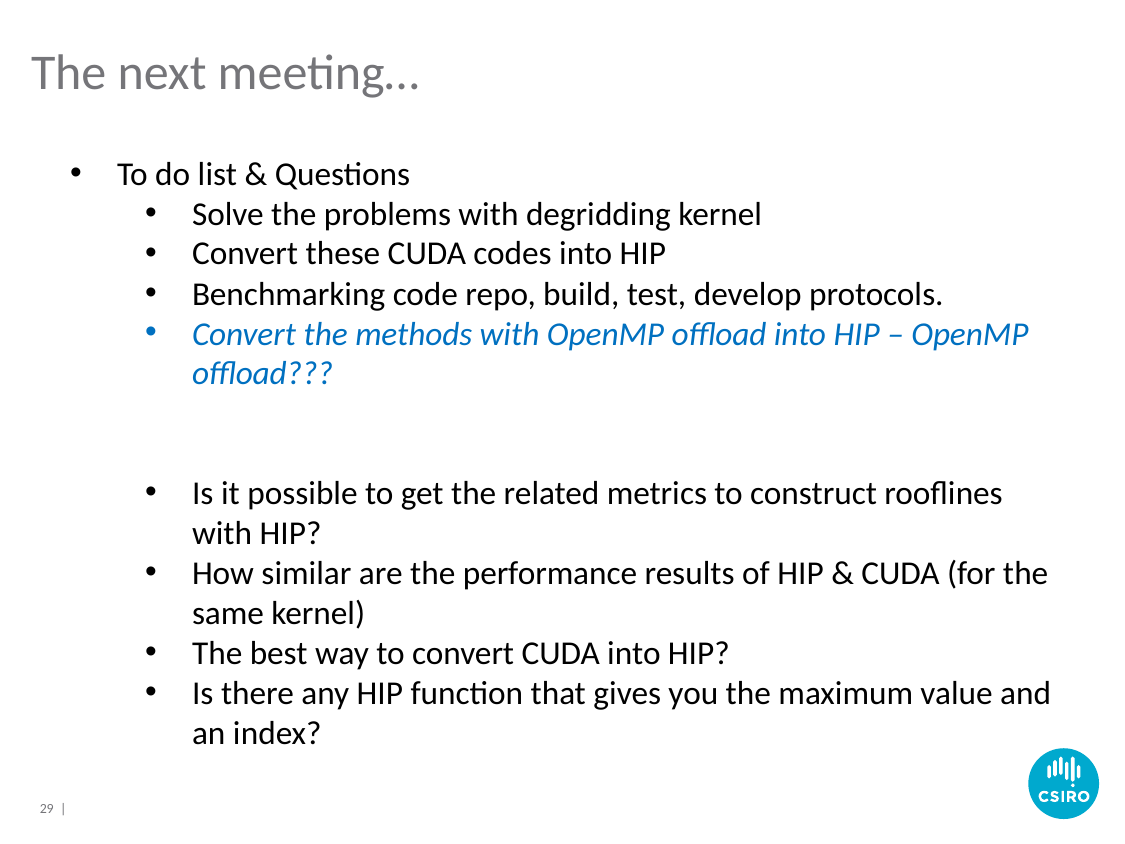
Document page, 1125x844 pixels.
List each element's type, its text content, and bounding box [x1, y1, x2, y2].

title The next meeting… [30, 39, 1094, 145]
slide_number 29 | [31, 800, 67, 816]
text_box To do list & Questions Solve the problems with degridding kernel Convert these CUDA codes into HIP Benchmarking code repo, build, test, develop protocols. Convert the methods with OpenMP offload into HIP – OpenMP offload??? Is it possible to get the related metrics to construct rooflines with HIP? How similar are the performance results of HIP & CUDA (for the same kernel) The best way to convert CUDA into HIP? Is there any HIP function that gives you the maximum value and an index? [55, 144, 1071, 799]
